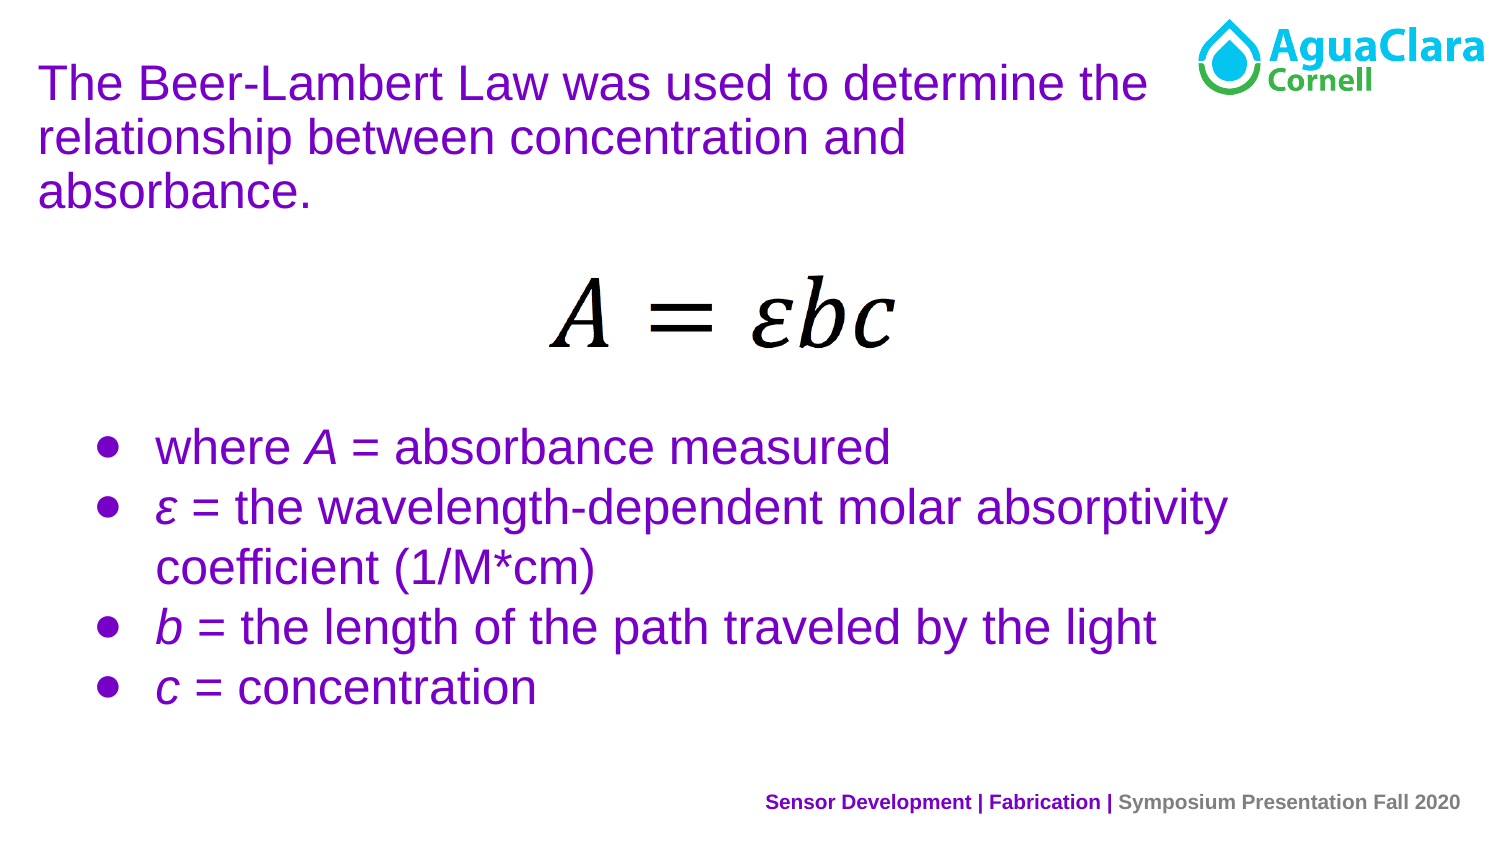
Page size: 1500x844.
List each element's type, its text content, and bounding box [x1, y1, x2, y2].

text_box where A = absorbance measured ε = the wavelength-dependent molar absorptivity coefficient (1/M*cm) b = the length of the path traveled by the light c = concentration [65, 399, 1435, 746]
picture [1185, 7, 1493, 126]
text_box The Beer-Lambert Law was used to determine the relationship between concentration and absorbance. [17, 7, 1210, 239]
text_box Sensor Development | Fabrication | Symposium Presentation Fall 2020 [587, 781, 1476, 822]
picture [478, 220, 993, 365]
